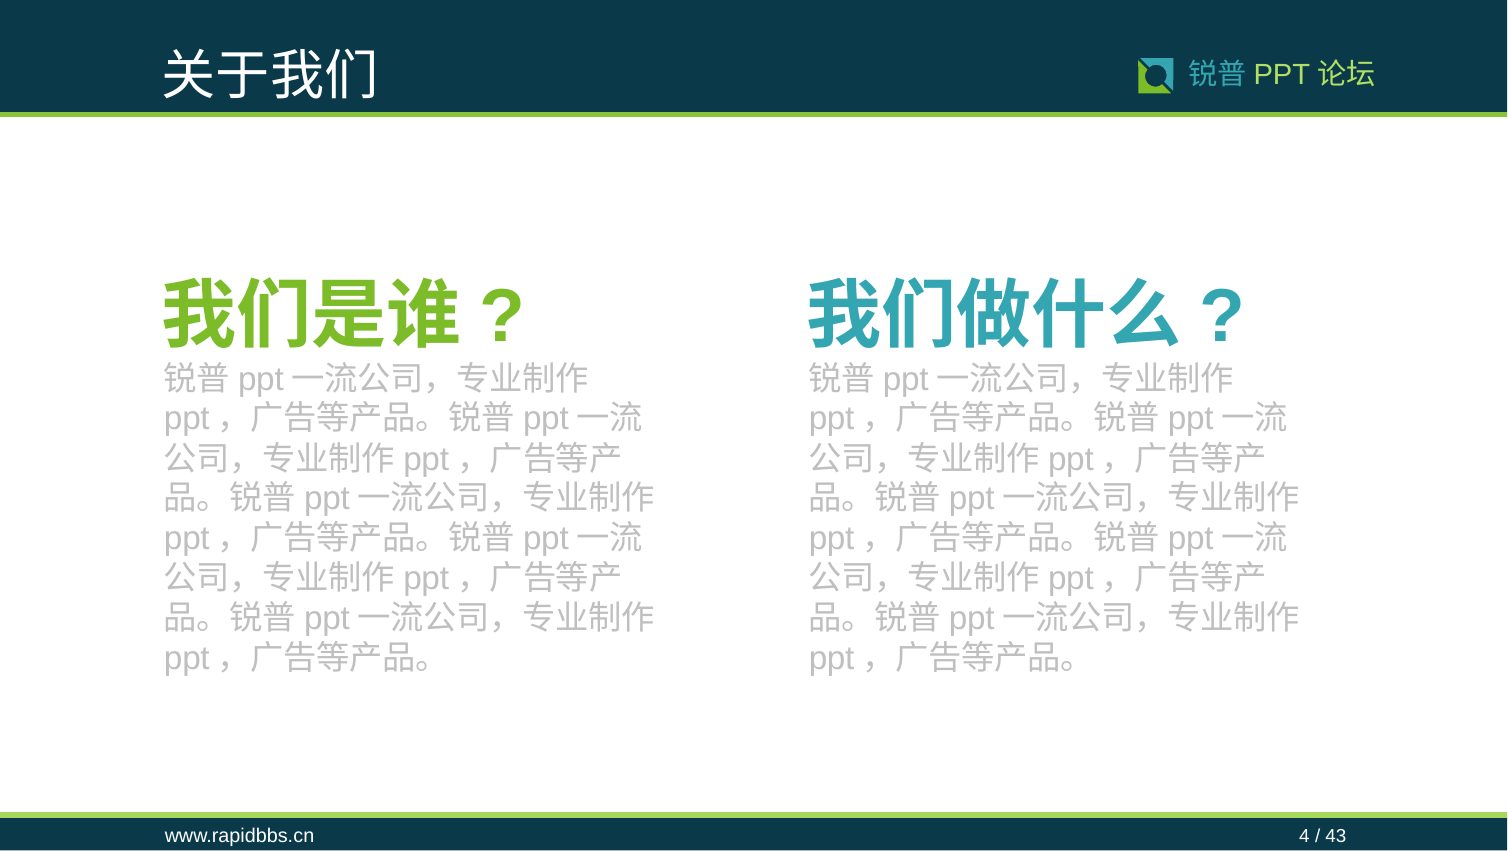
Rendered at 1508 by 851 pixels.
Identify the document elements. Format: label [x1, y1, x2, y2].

text_box [0, 0, 1508, 851]
